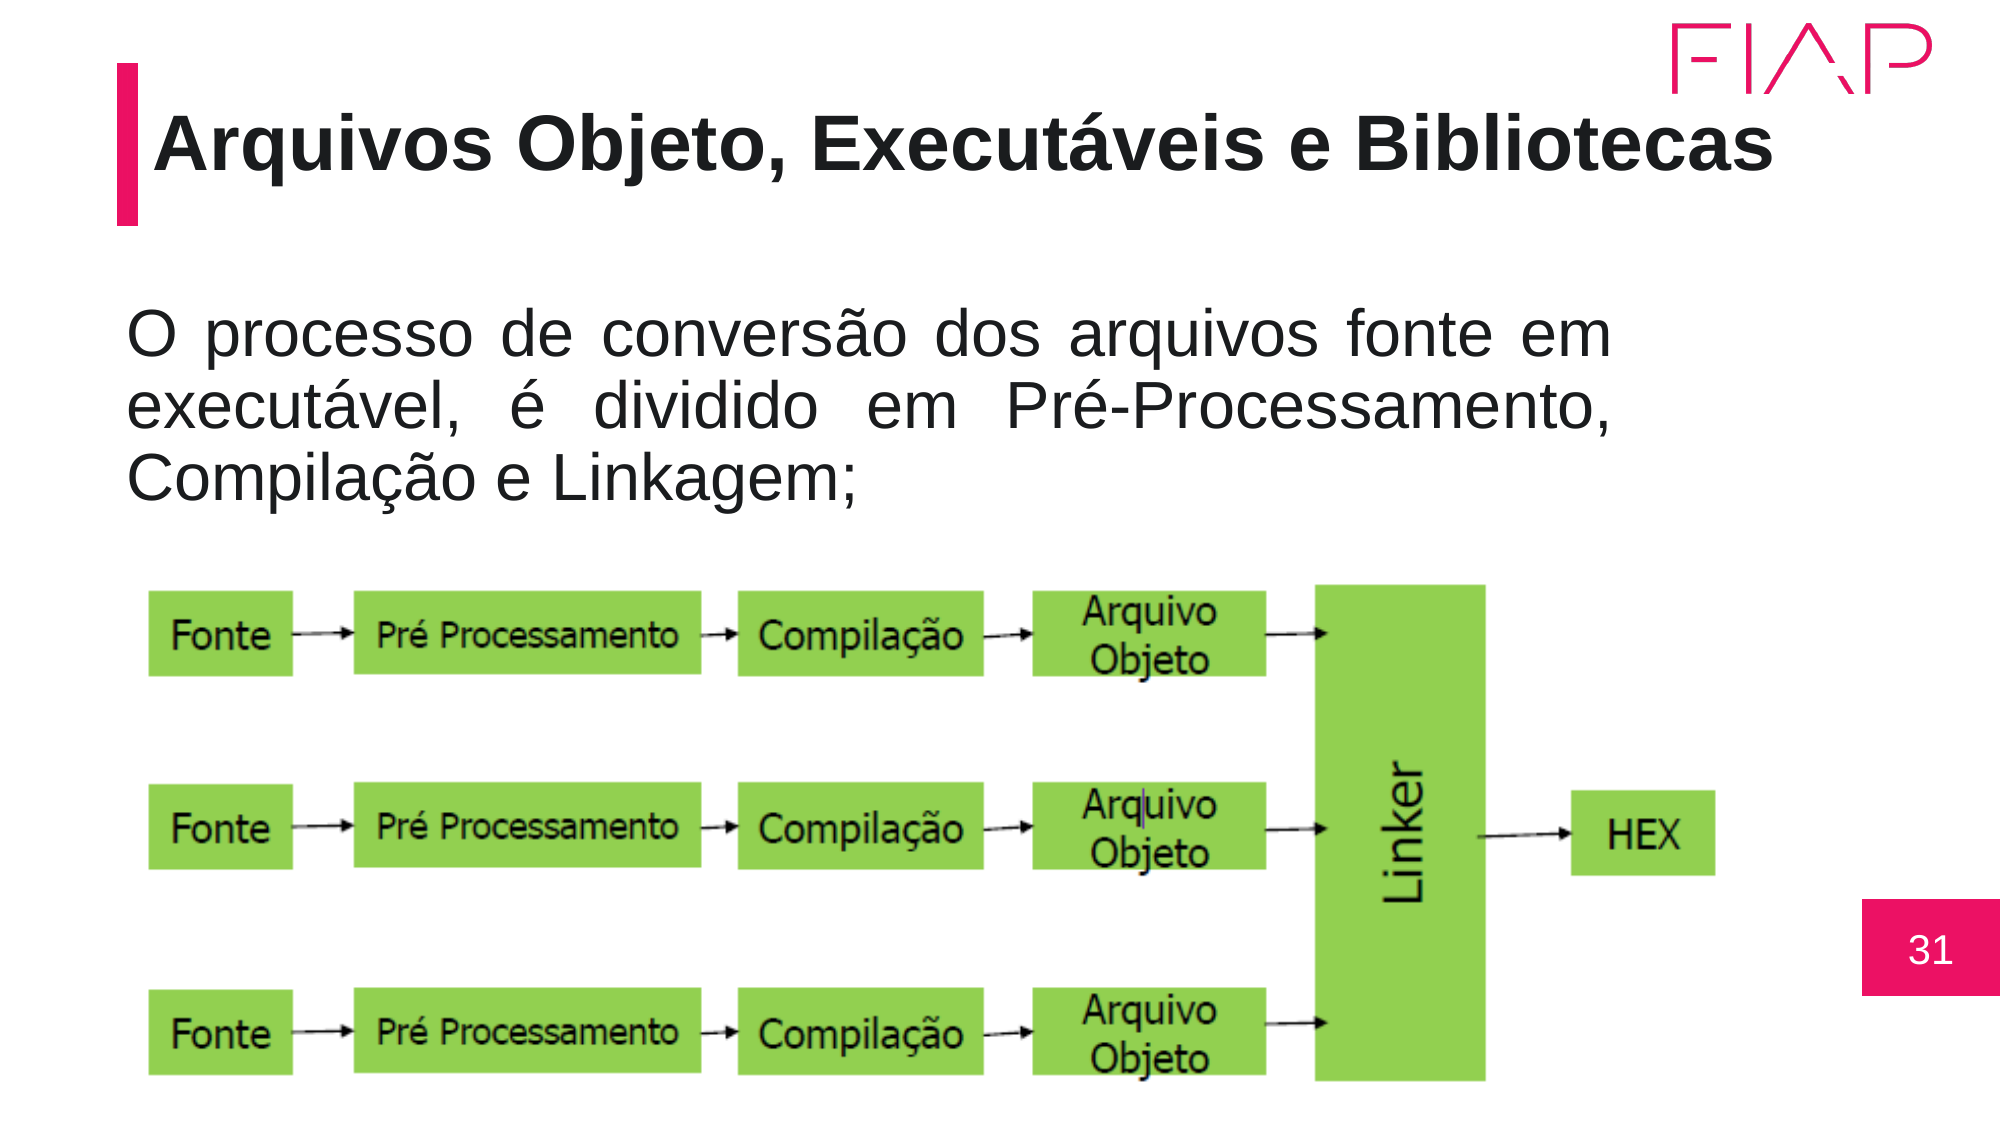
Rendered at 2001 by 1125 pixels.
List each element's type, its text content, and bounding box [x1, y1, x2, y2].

list O processo de conversão dos arquivos fonte em executável, é dividido em Pré-Processamento, Compilação e Linkagem; [111, 291, 1630, 570]
slide_number 31 [1862, 917, 2000, 978]
picture [117, 63, 137, 226]
picture [1672, 23, 1932, 94]
title Arquivos Objeto, Executáveis e Bibliotecas [137, 63, 1863, 226]
picture [1862, 899, 2000, 917]
picture [1862, 978, 2000, 996]
picture [137, 569, 1724, 1100]
